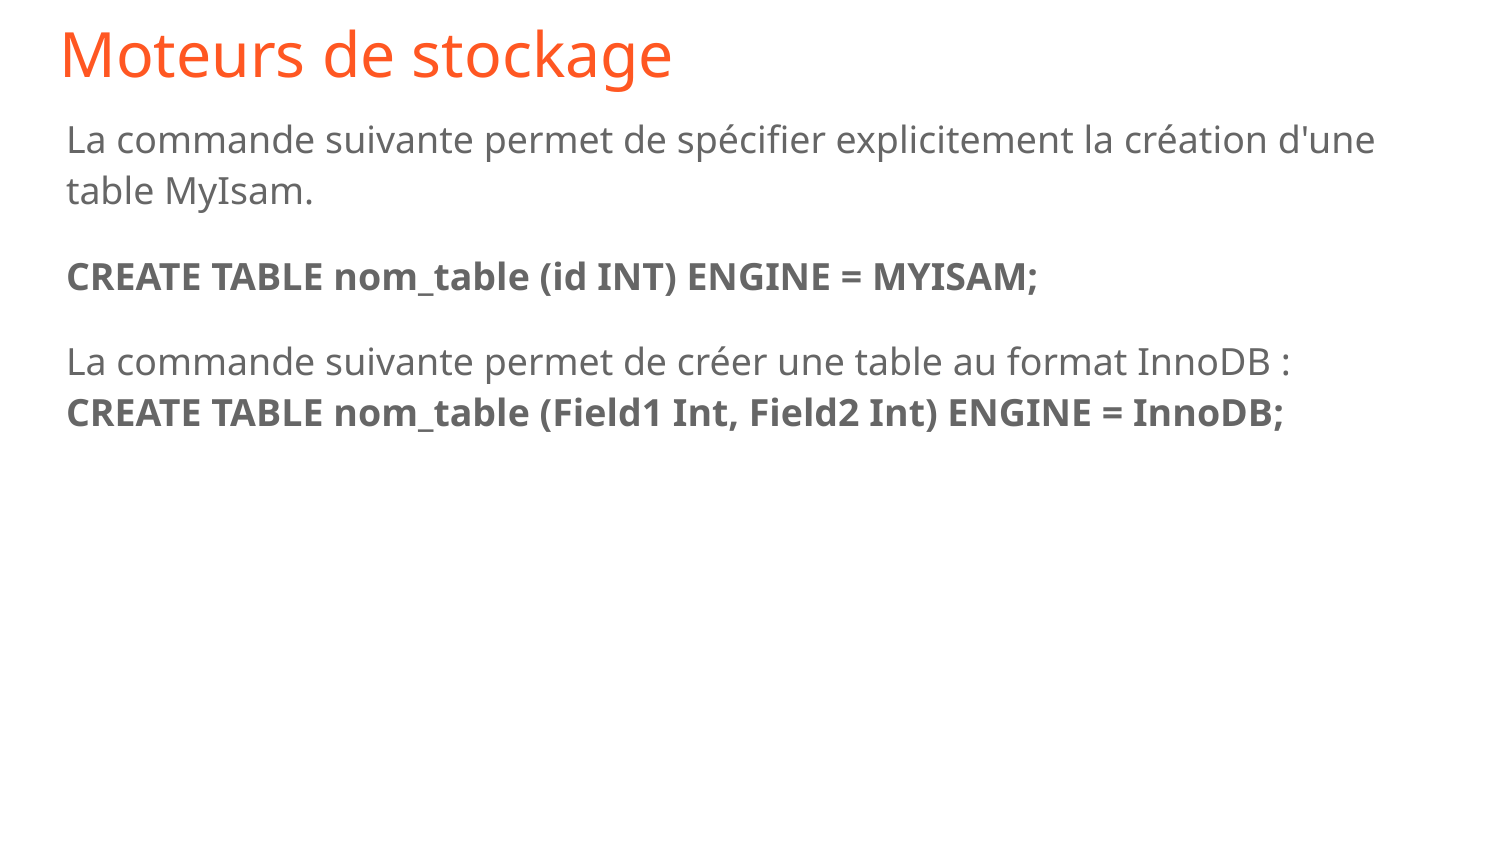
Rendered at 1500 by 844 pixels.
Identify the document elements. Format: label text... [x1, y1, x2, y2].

title Moteurs de stockage [44, 0, 1443, 94]
list La commande suivante permet de spécifier explicitement la création d'une table MyIsam. CREATE TABLE nom_table (id INT) ENGINE = MYISAM; La commande suivante permet de créer une table au format InnoDB : CREATE TABLE nom_table (Field1 Int, Field2 Int) ENGINE = InnoDB; [51, 93, 1449, 824]
